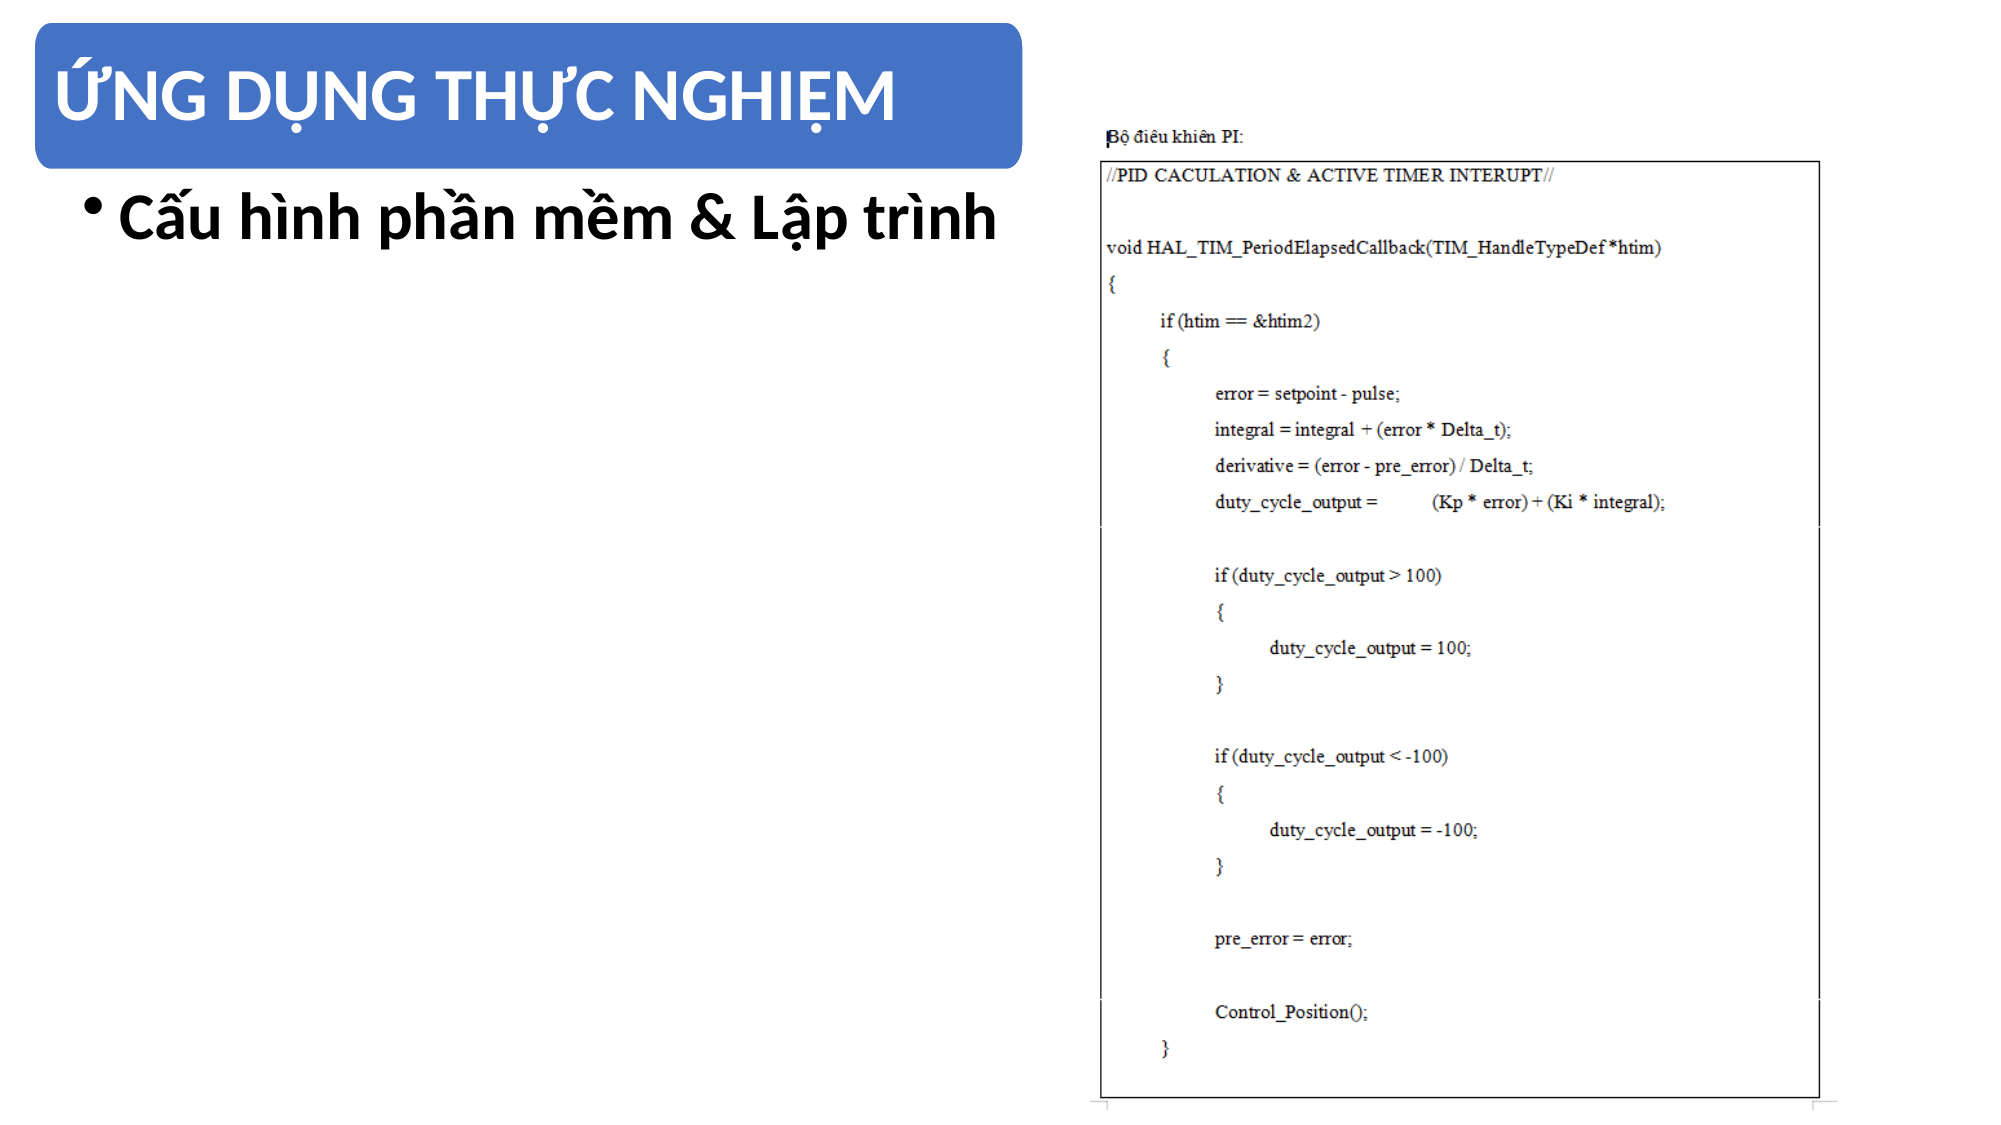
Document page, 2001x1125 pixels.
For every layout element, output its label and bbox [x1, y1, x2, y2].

text_box [33, 21, 1043, 275]
picture [1090, 130, 1837, 1110]
